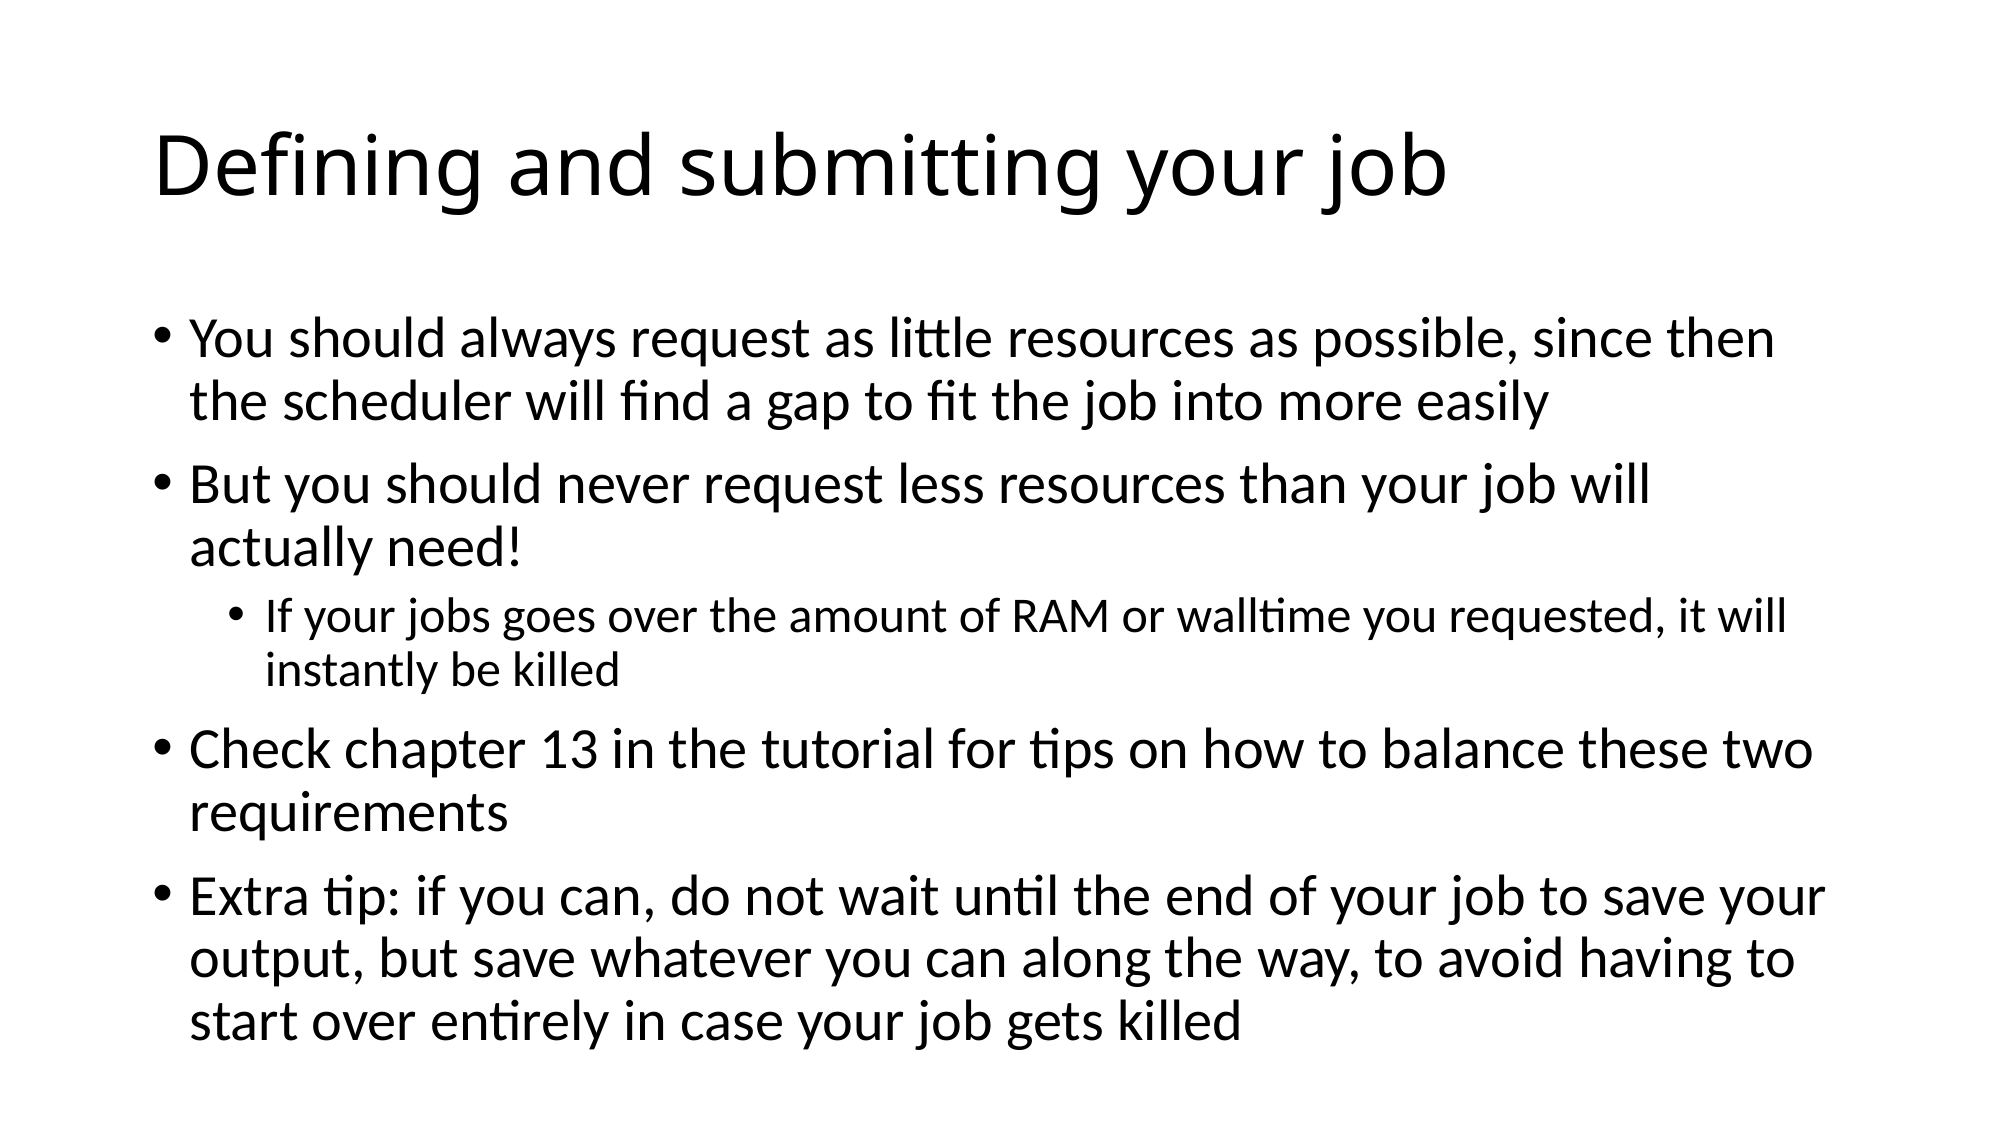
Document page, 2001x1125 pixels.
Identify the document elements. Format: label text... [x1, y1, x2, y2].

title Defining and submitting your job [137, 59, 1863, 278]
list You should always request as little resources as possible, since then the scheduler will find a gap to fit the job into more easily But you should never request less resources than your job will actually need! If your jobs goes over the amount of RAM or walltime you requested, it will instantly be killed Check chapter 13 in the tutorial for tips on how to balance these two requirements Extra tip: if you can, do not wait until the end of your job to save your output, but save whatever you can along the way, to avoid having to start over entirely in case your job gets killed [137, 299, 1863, 1125]
